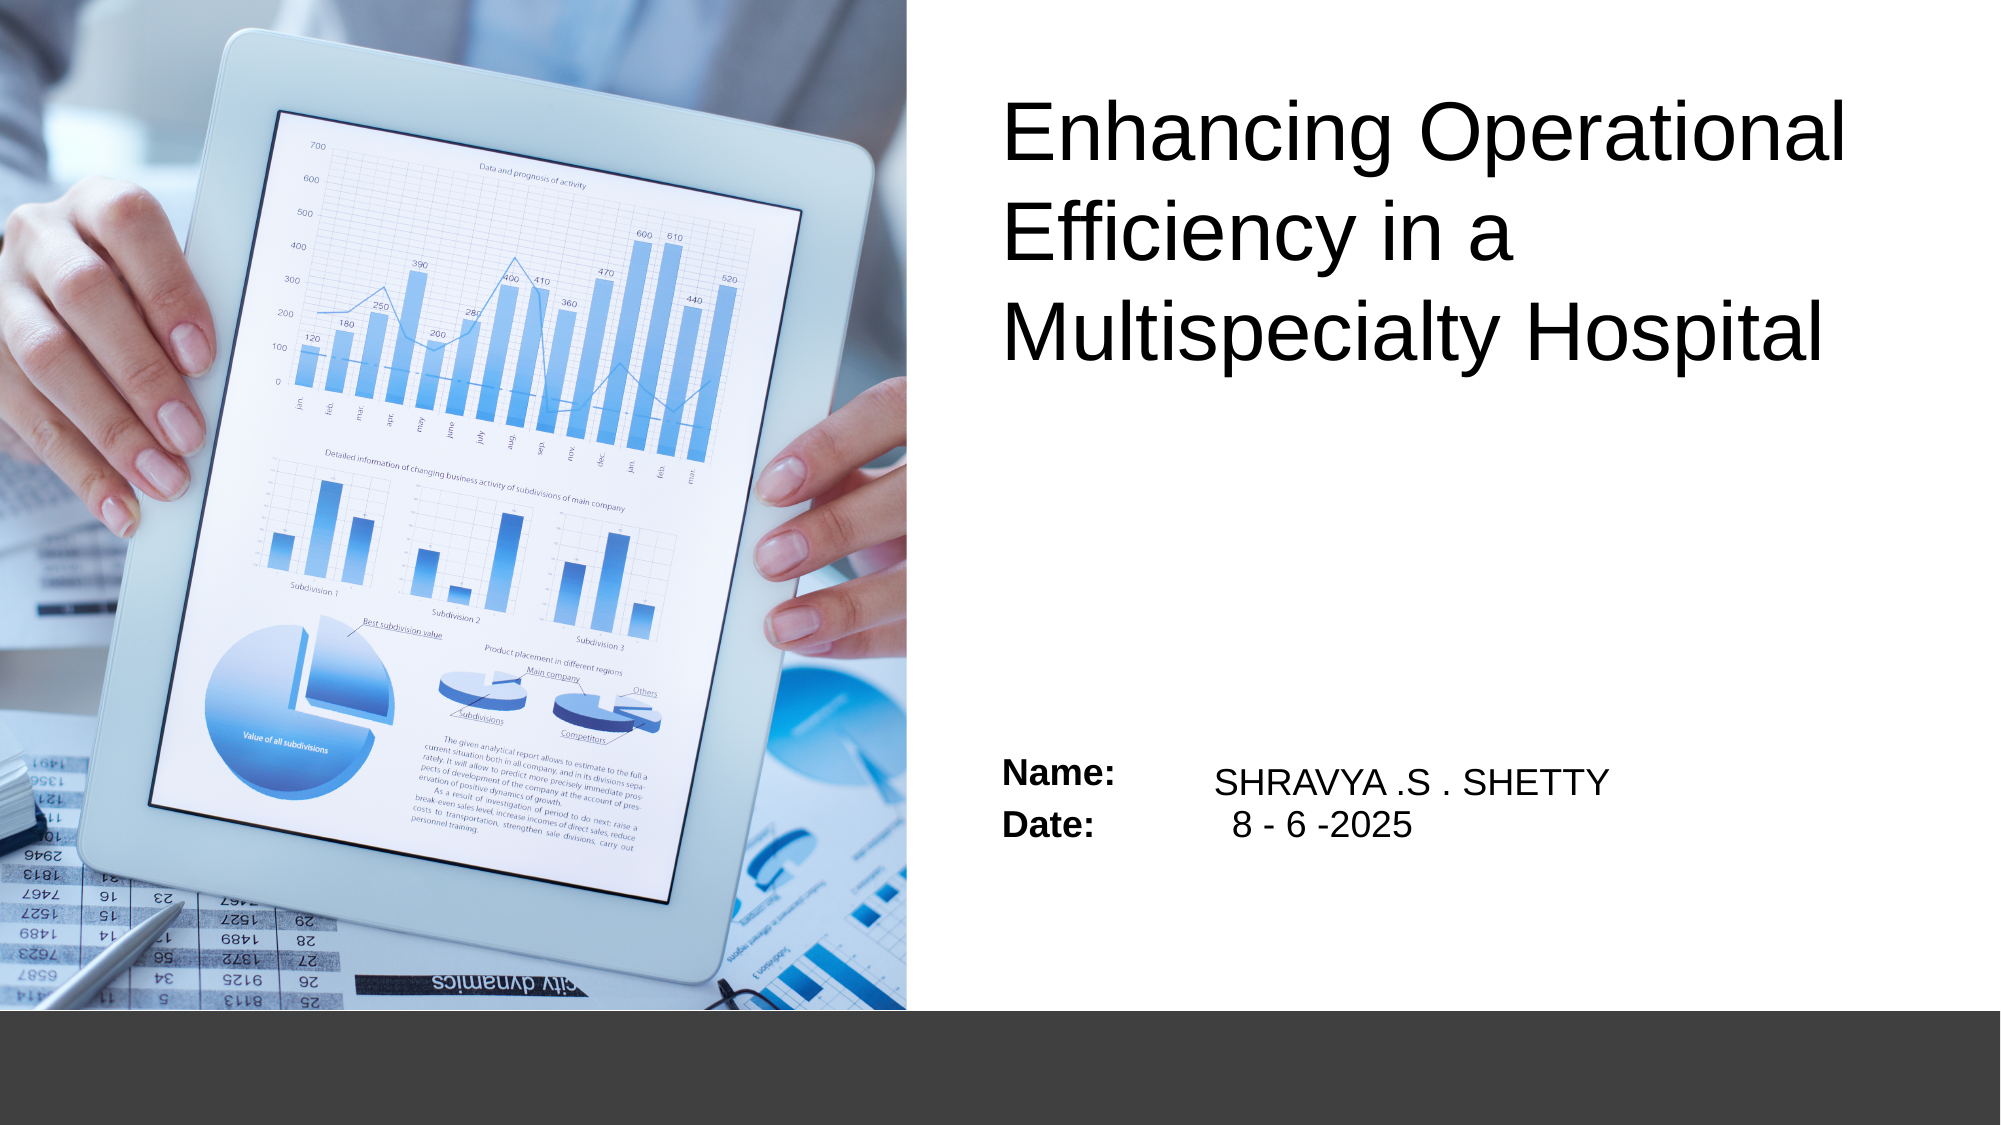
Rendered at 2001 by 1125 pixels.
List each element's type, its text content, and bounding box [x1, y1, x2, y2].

text_box SHRAVYA .S . SHETTY [1198, 750, 1866, 803]
title Enhancing Operational Efficiency in a Multispecialty Hospital [986, 60, 1943, 385]
subtitle Name: Date: 8 - 6 -2025 [986, 740, 1943, 895]
picture [0, 0, 907, 1010]
